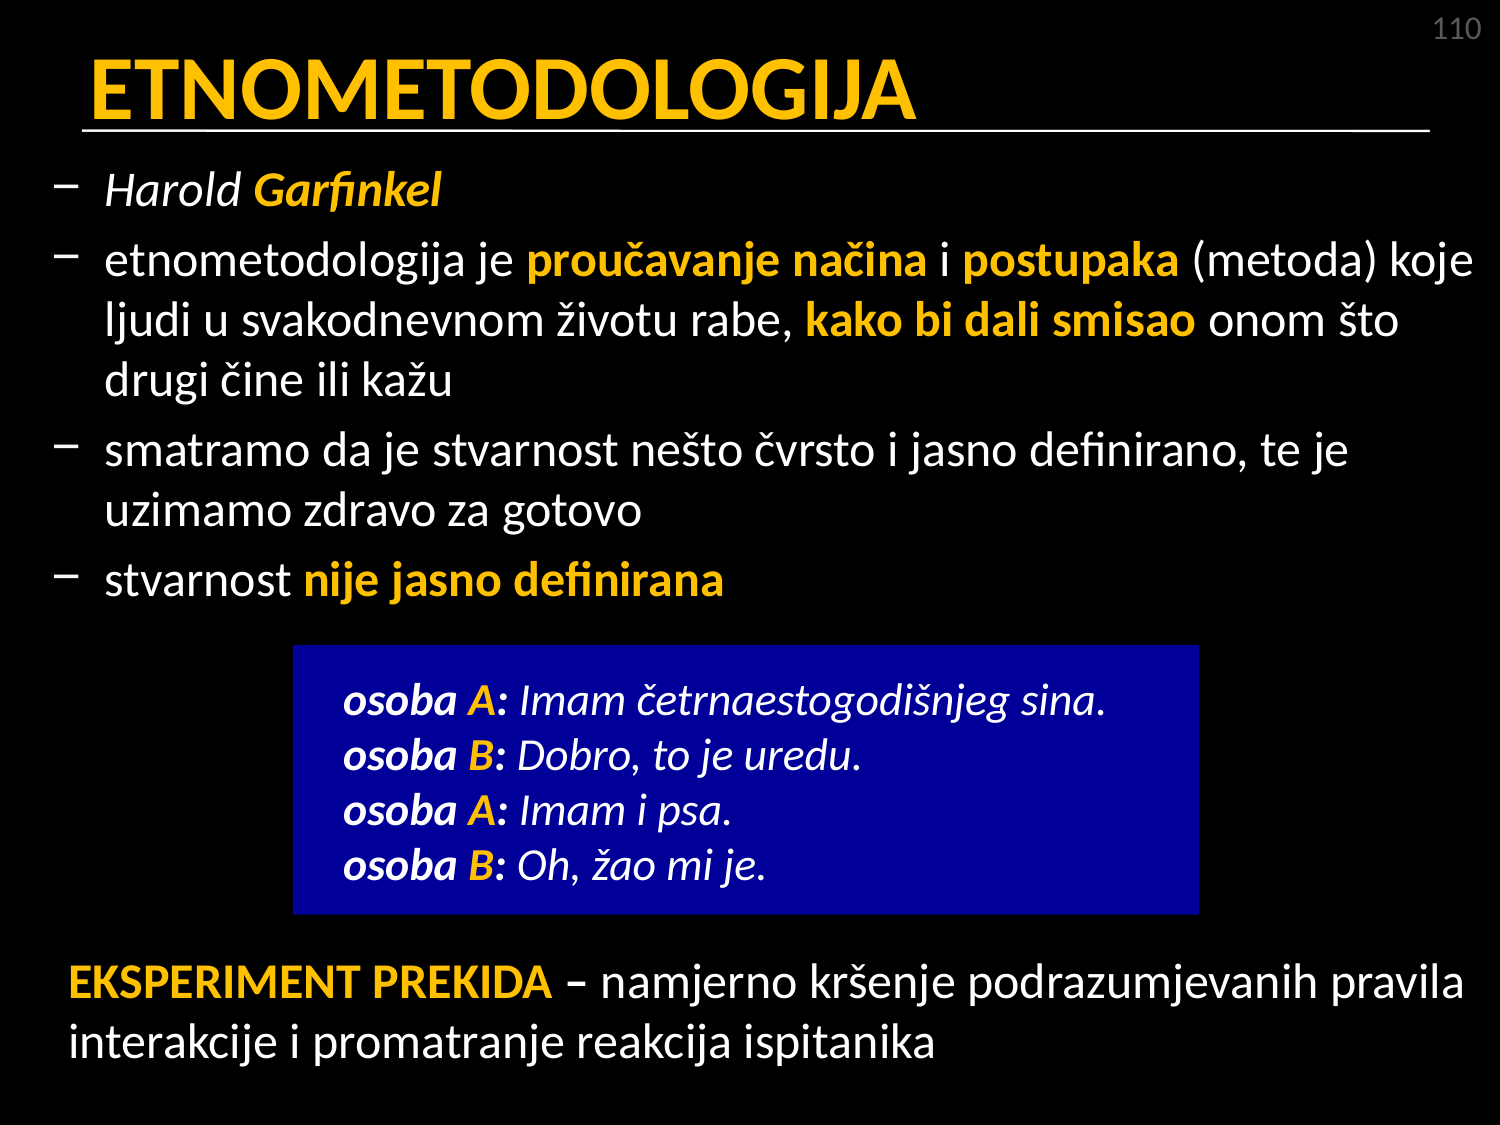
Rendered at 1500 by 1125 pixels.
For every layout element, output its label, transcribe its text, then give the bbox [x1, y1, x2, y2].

text_box osoba A: Imam četrnaestogodišnjeg sina. osoba B: Dobro, to je uredu. osoba A: Imam i psa. osoba B: Oh, žao mi je. [291, 643, 1201, 917]
list Harold Garfinkel etnometodologija je proučavanje načina i postupaka (metoda) koje ljudi u svakodnevnom životu rabe, kako bi dali smisao onom što drugi čine ili kažu smatramo da je stvarnost nešto čvrsto i jasno definirano, te je uzimamo zdravo za gotovo stvarnost nije jasno definirana EKSPERIMENT PREKIDA – namjerno kršenje podrazumjevanih pravila interakcije i promatranje reakcija ispitanika [0, 148, 1500, 1107]
title ETNOMETODOLOGIJA [75, 11, 1442, 148]
text_box 110 [1416, 0, 1497, 54]
